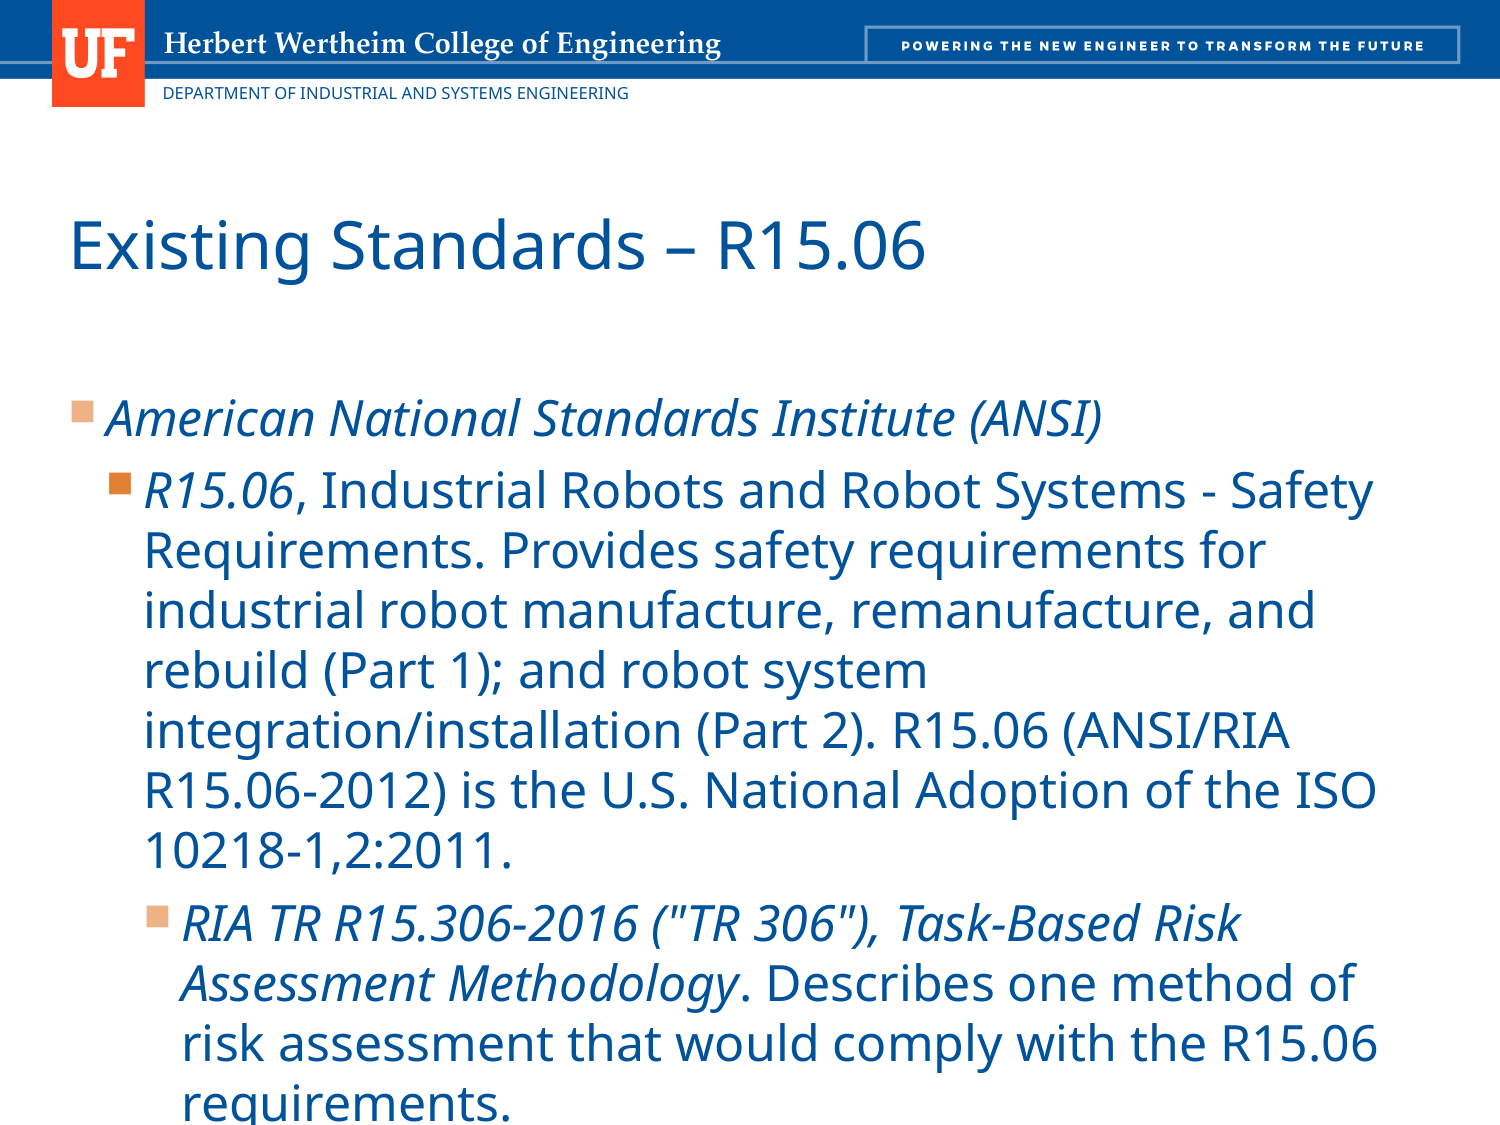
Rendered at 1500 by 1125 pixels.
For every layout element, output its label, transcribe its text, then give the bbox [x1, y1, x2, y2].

picture [0, 0, 1500, 107]
list American National Standards Institute (ANSI) R15.06, Industrial Robots and Robot Systems - Safety Requirements. Provides safety requirements for industrial robot manufacture, remanufacture, and rebuild (Part 1); and robot system integration/installation (Part 2). R15.06 (ANSI/RIA R15.06-2012) is the U.S. National Adoption of the ISO 10218-1,2:2011. RIA TR R15.306-2016 ("TR 306"), Task-Based Risk Assessment Methodology. Describes one method of risk assessment that would comply with the R15.06 requirements. [53, 378, 1443, 1051]
title Existing Standards – R15.06 [53, 195, 1294, 378]
